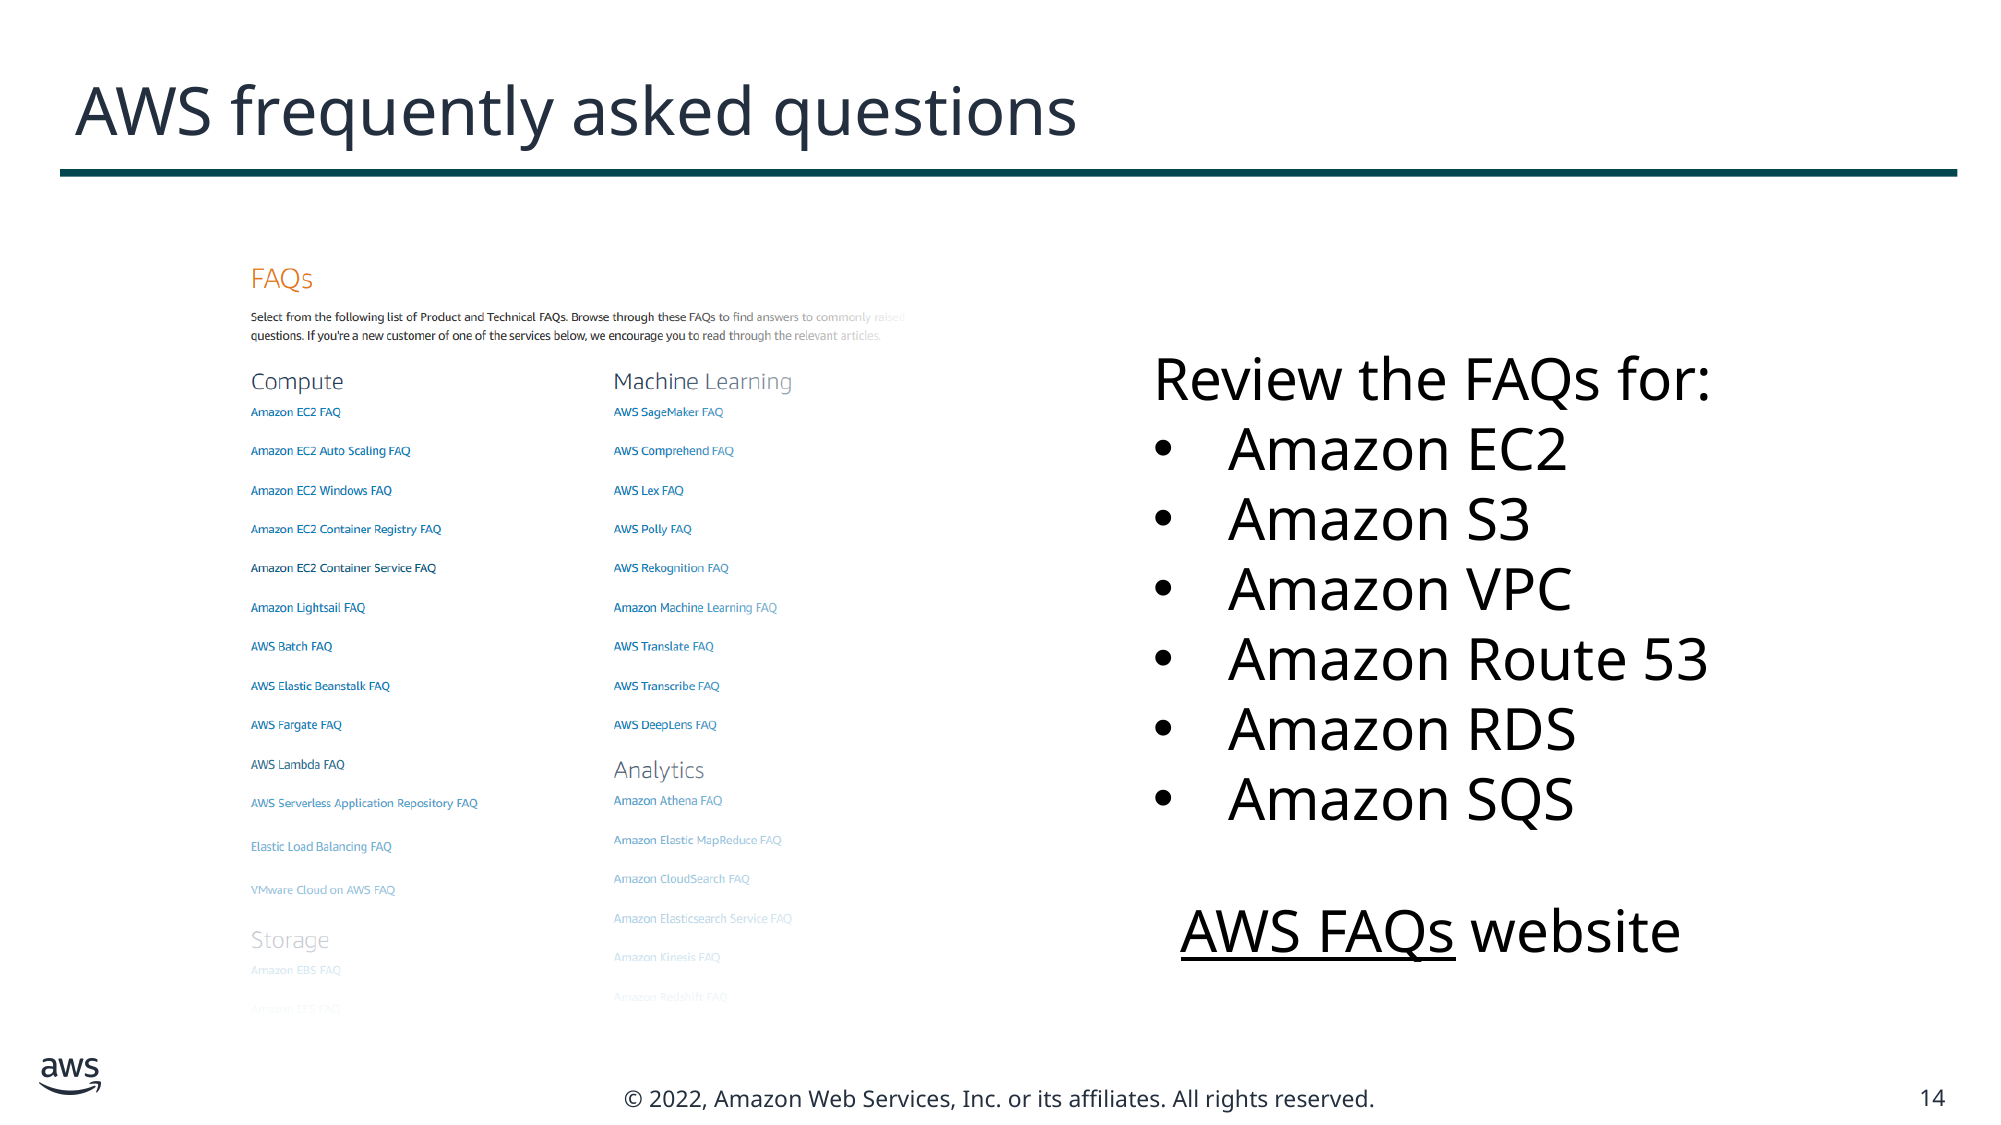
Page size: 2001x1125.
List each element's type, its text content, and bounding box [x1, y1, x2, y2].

picture [39, 1058, 101, 1095]
text_box Review the FAQs for: Amazon EC2 Amazon S3 Amazon VPC Amazon Route 53 Amazon RDS Amazon SQS [1138, 335, 1742, 840]
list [244, 257, 914, 1021]
title AWS frequently asked questions [60, 49, 1958, 170]
text_box AWS FAQs website [1165, 886, 1712, 981]
slide_number 14 [1881, 1077, 1961, 1121]
